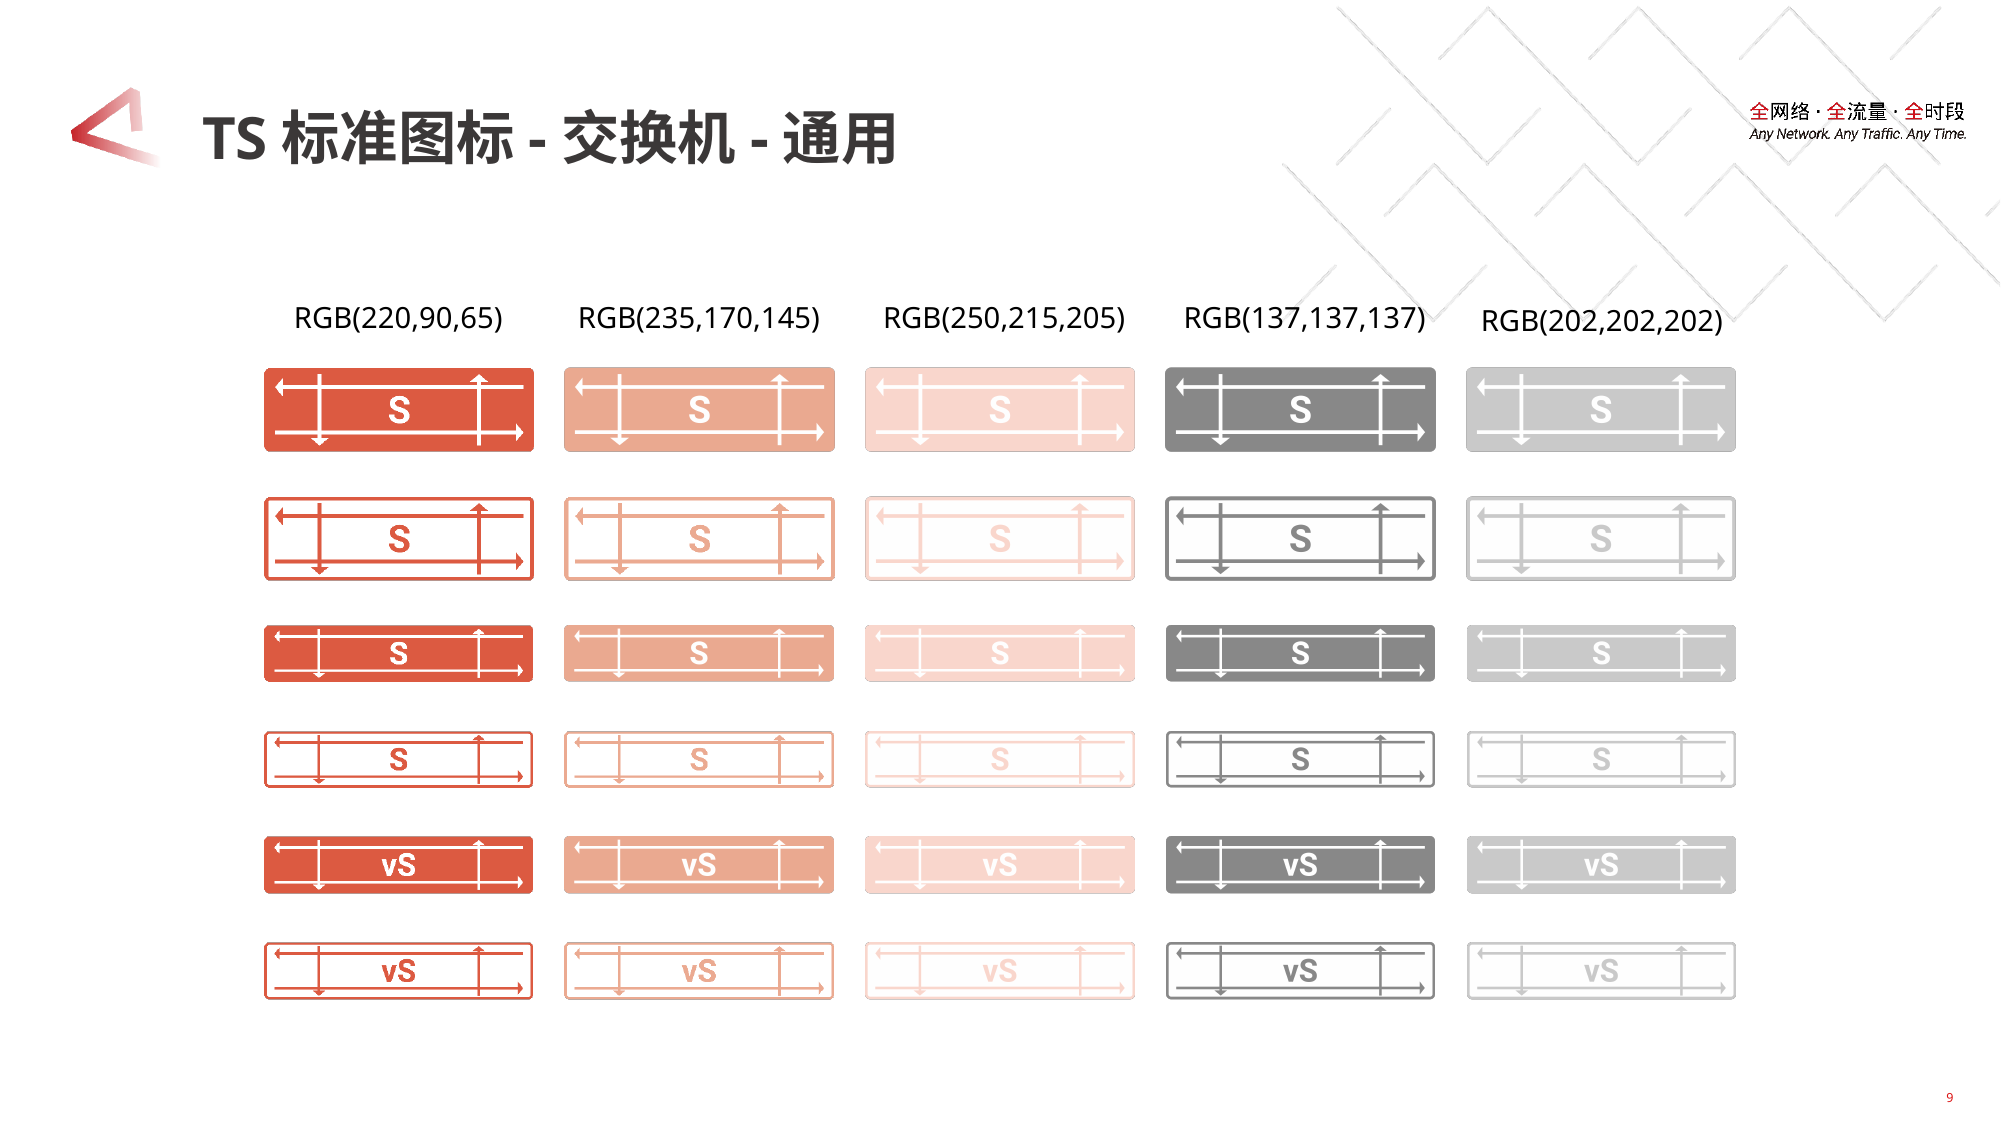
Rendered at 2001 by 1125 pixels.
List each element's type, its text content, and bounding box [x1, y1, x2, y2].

text_box RGB(137,137,137) [1168, 292, 1441, 343]
picture [564, 832, 834, 903]
picture [1165, 492, 1436, 585]
picture [1467, 938, 1736, 1009]
picture [564, 727, 834, 797]
picture [1465, 492, 1736, 585]
picture [264, 938, 533, 1009]
picture [864, 492, 1135, 585]
picture [264, 621, 533, 691]
picture [264, 727, 533, 797]
picture [564, 492, 835, 585]
picture [68, 66, 187, 172]
picture [264, 832, 533, 903]
picture [264, 492, 534, 585]
text_box RGB(250,215,205) [868, 291, 1141, 342]
text_box RGB(235,170,145) [563, 291, 835, 342]
picture [564, 938, 834, 1009]
picture [865, 832, 1135, 903]
title TS标准图标-交换机-通用 [187, 45, 1494, 193]
picture [564, 363, 835, 456]
picture [864, 363, 1135, 456]
picture [865, 621, 1135, 691]
picture [564, 621, 834, 691]
picture [1467, 727, 1736, 797]
picture [1166, 621, 1435, 691]
picture [264, 363, 534, 456]
picture [1467, 832, 1736, 903]
picture [865, 938, 1135, 1009]
picture [1166, 832, 1435, 903]
picture [1467, 621, 1736, 691]
picture [1165, 0, 2001, 456]
text_box RGB(220,90,65) [279, 291, 518, 342]
text_box RGB(202,202,202) [1466, 294, 1738, 345]
picture [1166, 727, 1435, 797]
picture [1166, 938, 1435, 1009]
picture [865, 727, 1135, 797]
